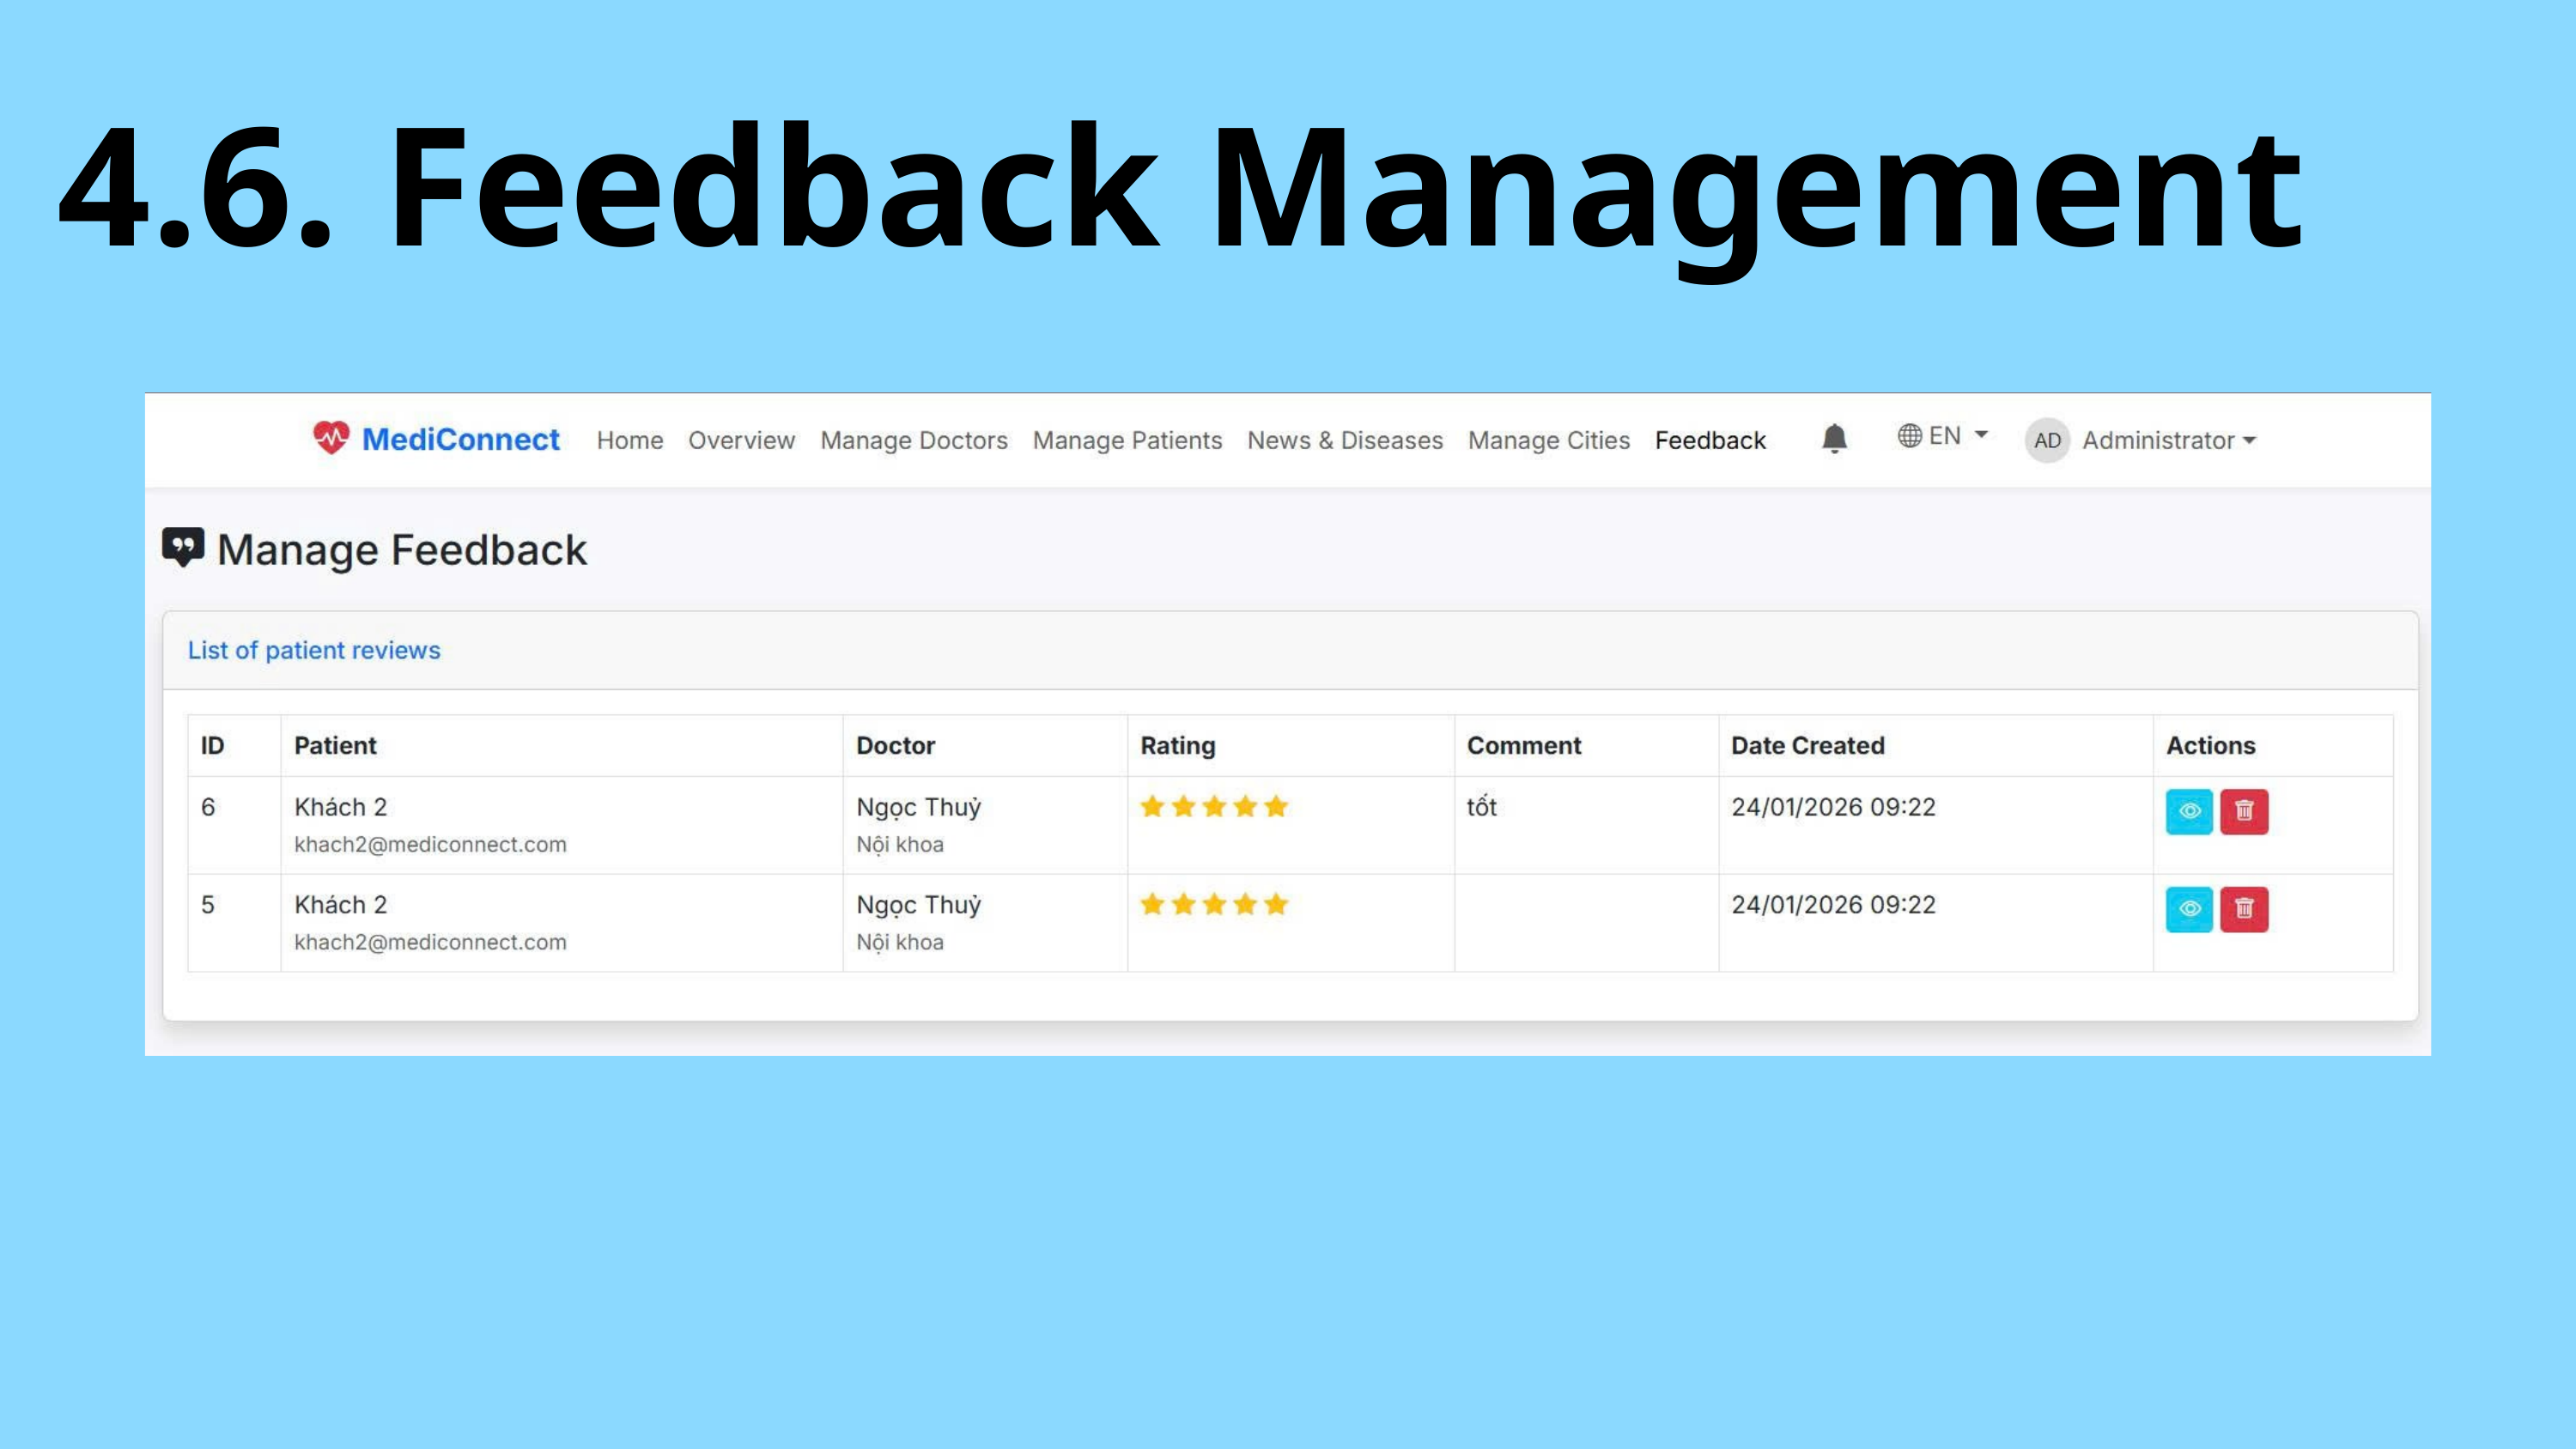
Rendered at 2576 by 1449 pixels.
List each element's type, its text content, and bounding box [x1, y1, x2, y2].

text_box [144, 392, 2432, 1056]
text_box 4.6. Feedback Management [0, 48, 2311, 279]
